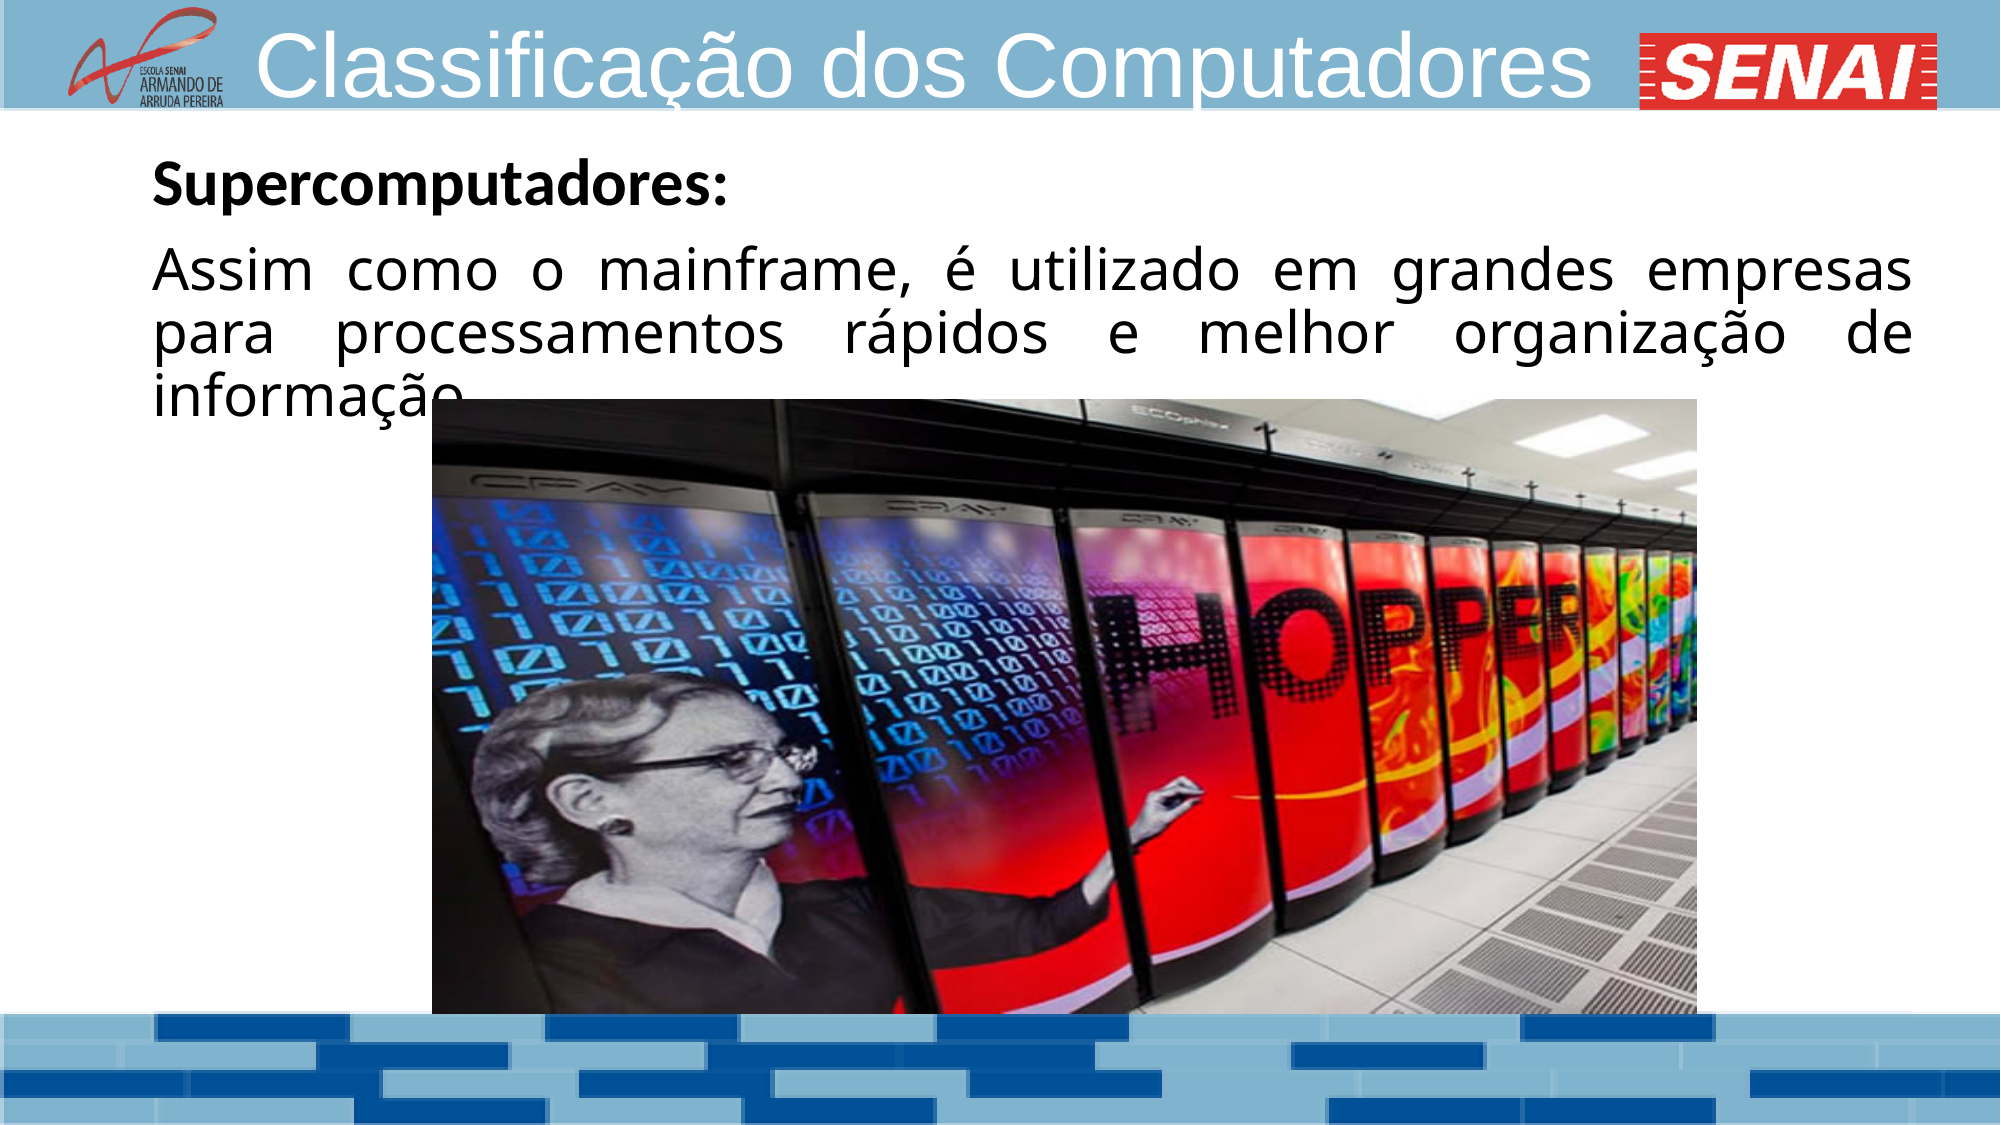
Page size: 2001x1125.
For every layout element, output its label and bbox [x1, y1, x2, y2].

picture [432, 399, 1697, 1014]
picture [68, 7, 223, 107]
text_box [0, 0, 2000, 1125]
picture [1639, 33, 1937, 110]
